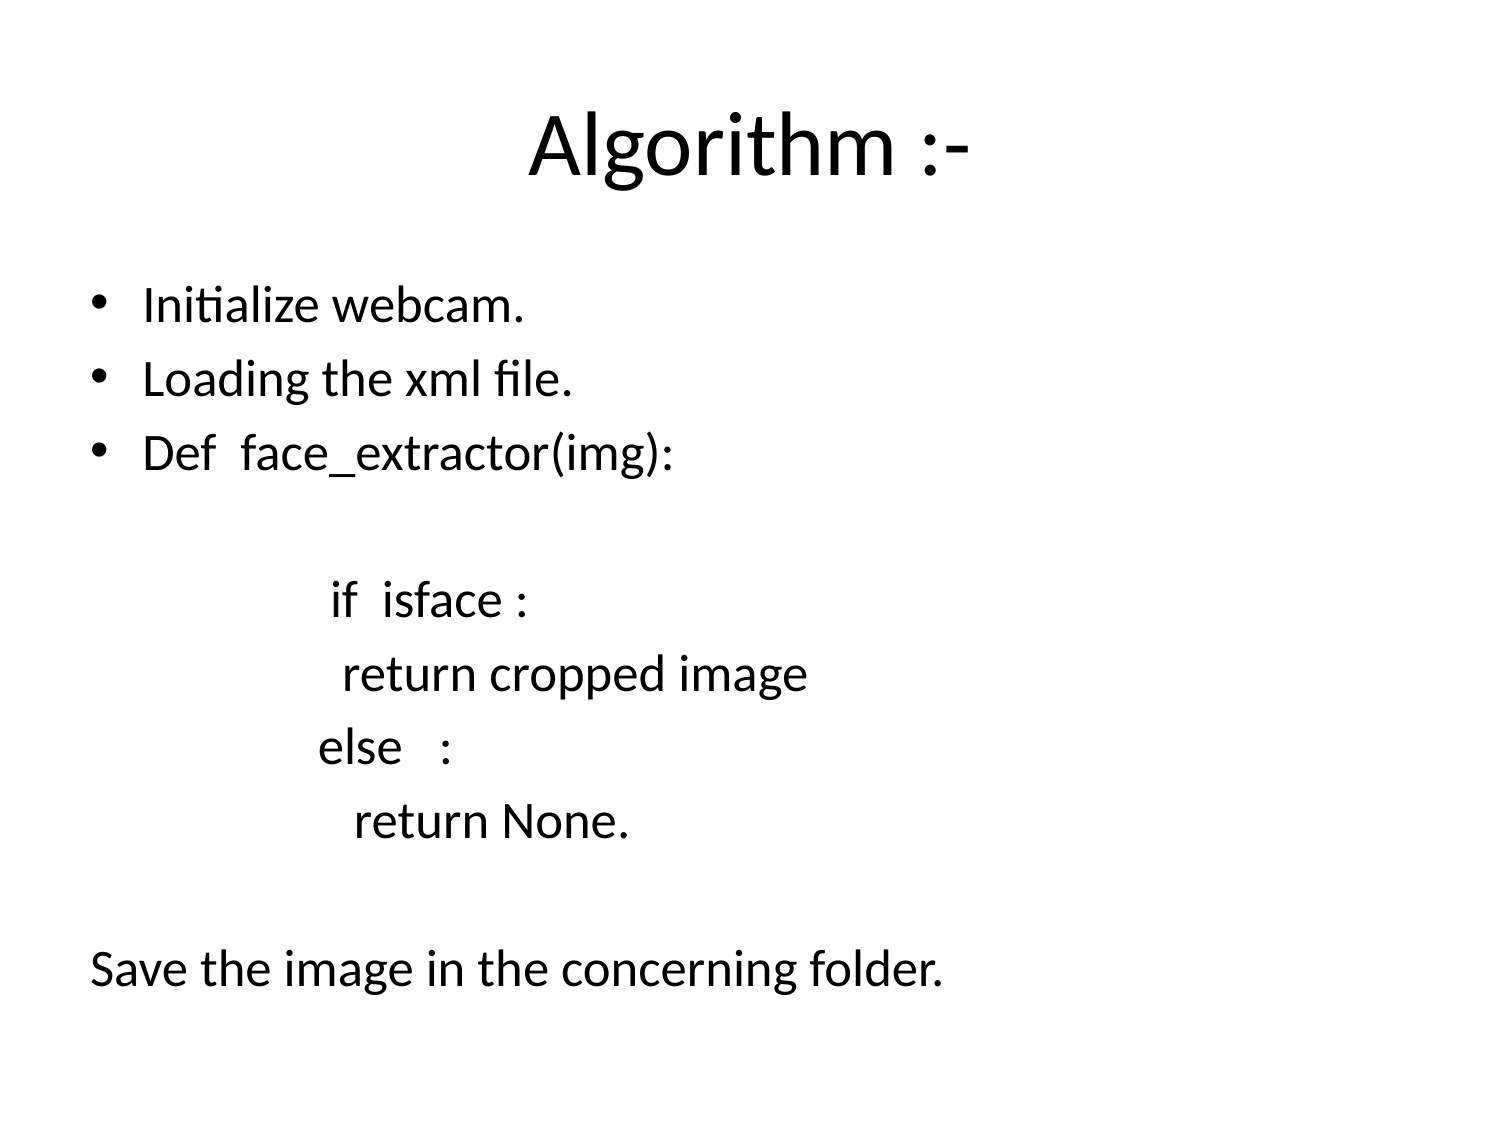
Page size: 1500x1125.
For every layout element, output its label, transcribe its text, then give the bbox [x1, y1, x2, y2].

list Initialize webcam. Loading the xml file. Def face_extractor(img): if isface : return cropped image else : return None. Save the image in the concerning folder. [75, 262, 1425, 1005]
title Algorithm :- [75, 45, 1425, 233]
